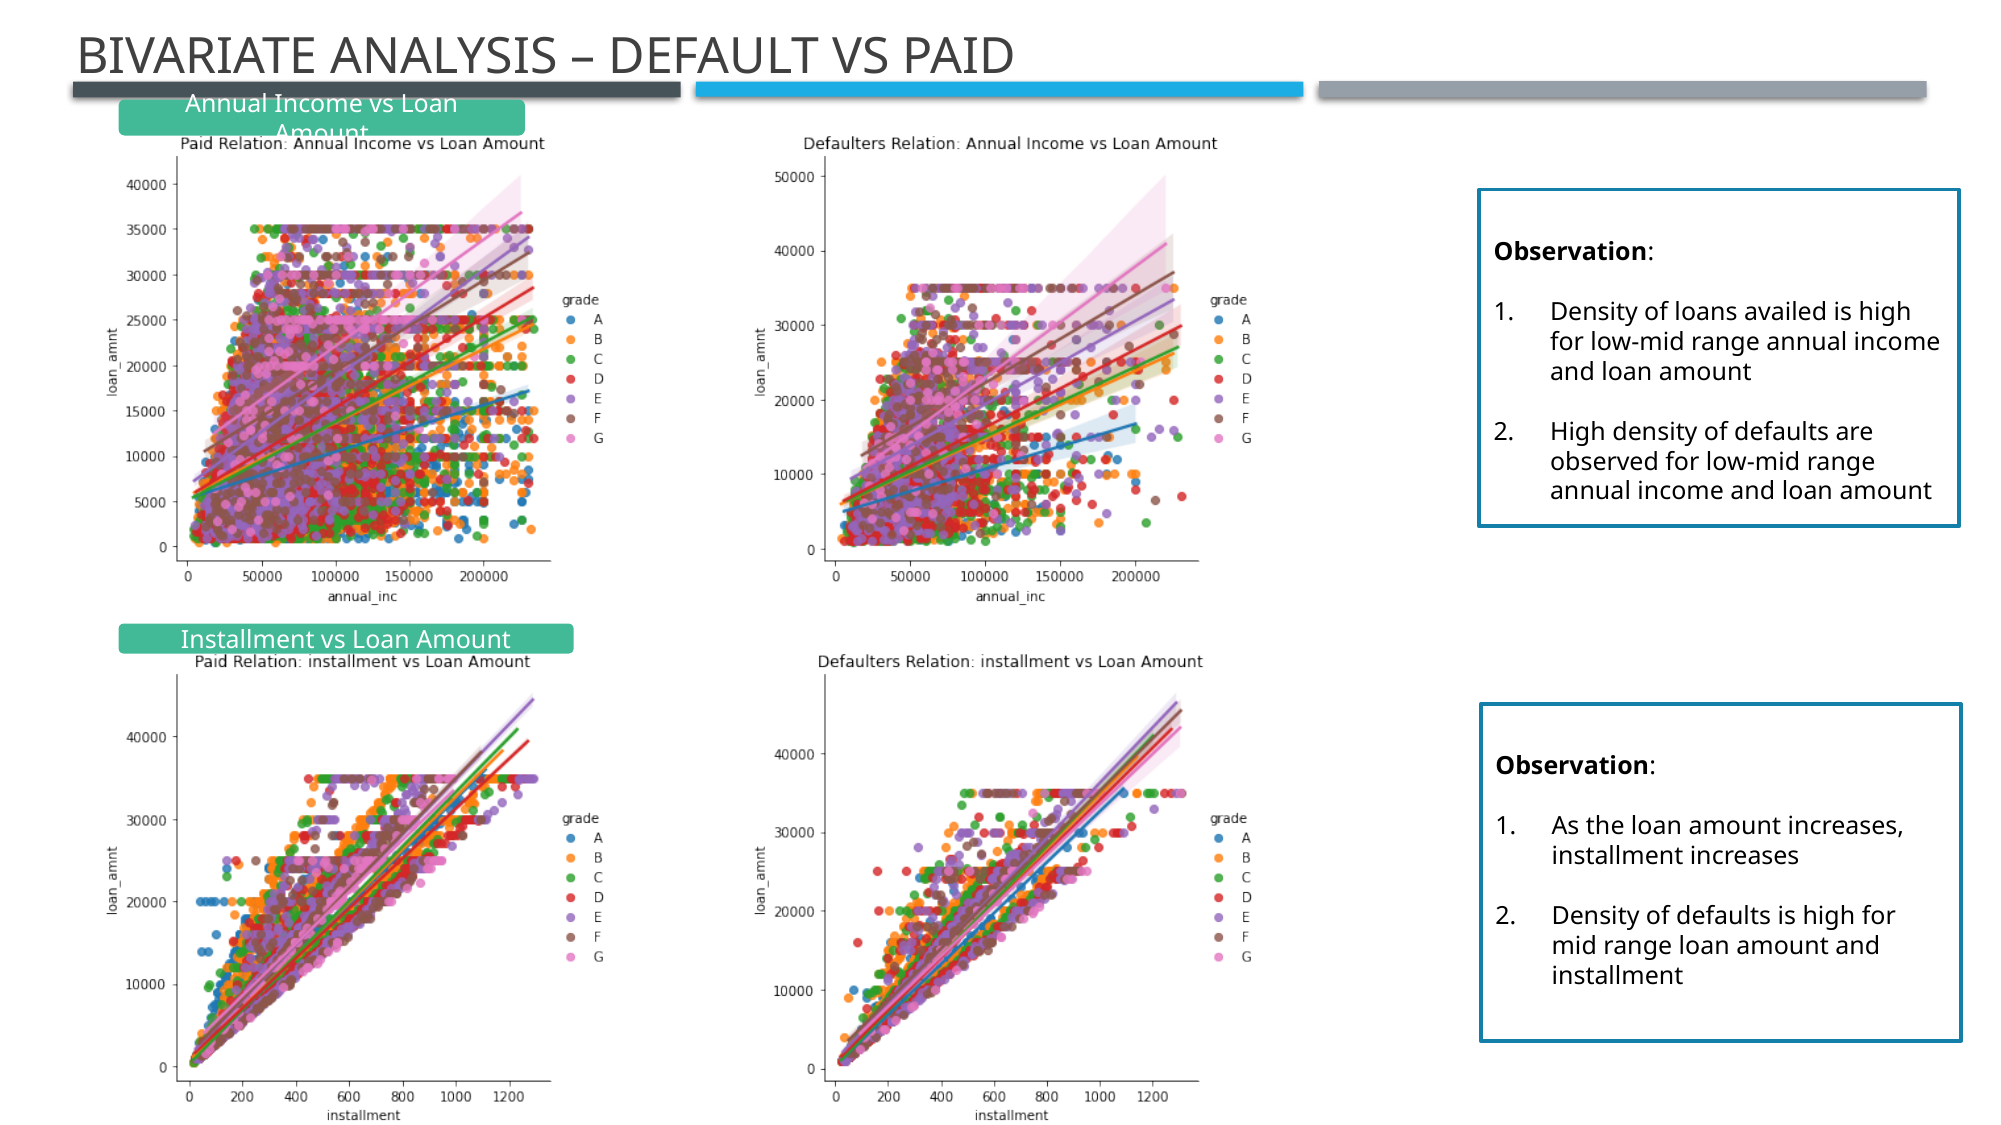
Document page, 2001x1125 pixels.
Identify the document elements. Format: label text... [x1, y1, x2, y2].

picture [743, 127, 1264, 613]
text_box Observation: Density of loans availed is high for low-mid range annual income and loan amount High density of defaults are observed for low-mid range annual income and loan amount [1478, 227, 1960, 513]
picture [743, 645, 1264, 1125]
text_box [1479, 702, 1963, 1043]
text_box Observation: As the loan amount increases, installment increases Density of defaults is high for mid range loan amount and installment [1480, 742, 1961, 997]
text_box Installment vs Loan Amount [116, 623, 576, 643]
text_box Annual Income vs Loan Amount [116, 97, 527, 125]
picture [95, 645, 616, 1125]
title Bivariate analysis – Default vs PAID [61, 6, 1871, 92]
picture [95, 127, 616, 613]
text_box [1477, 188, 1961, 528]
